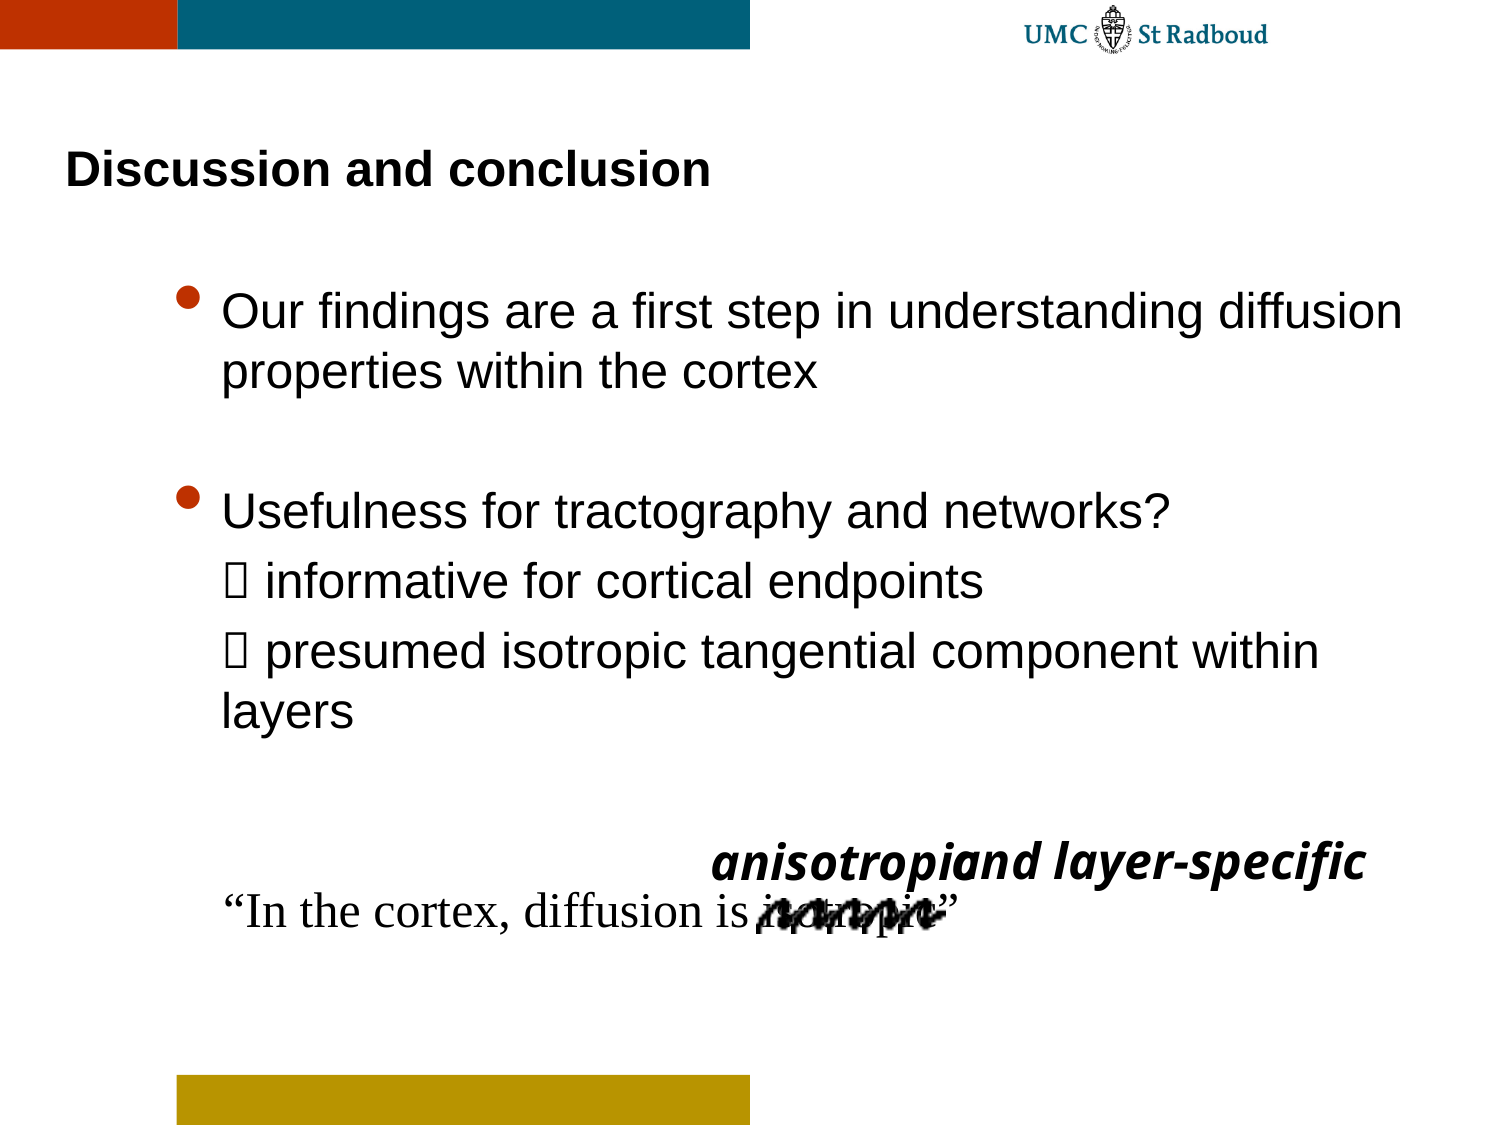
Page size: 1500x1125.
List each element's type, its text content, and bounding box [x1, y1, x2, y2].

text_box and layer-specific [975, 822, 1382, 897]
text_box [713, 822, 975, 934]
picture [1014, 1, 1278, 57]
text_box “In the cortex, diffusion is isotropic” [208, 869, 975, 945]
list Our findings are a first step in understanding diffusion properties within the cortex Usefulness for tractography and networks?  informative for cortical endpoints  presumed isotropic tangential component within layers [158, 270, 1434, 947]
title Discussion and conclusion [49, 72, 1476, 261]
